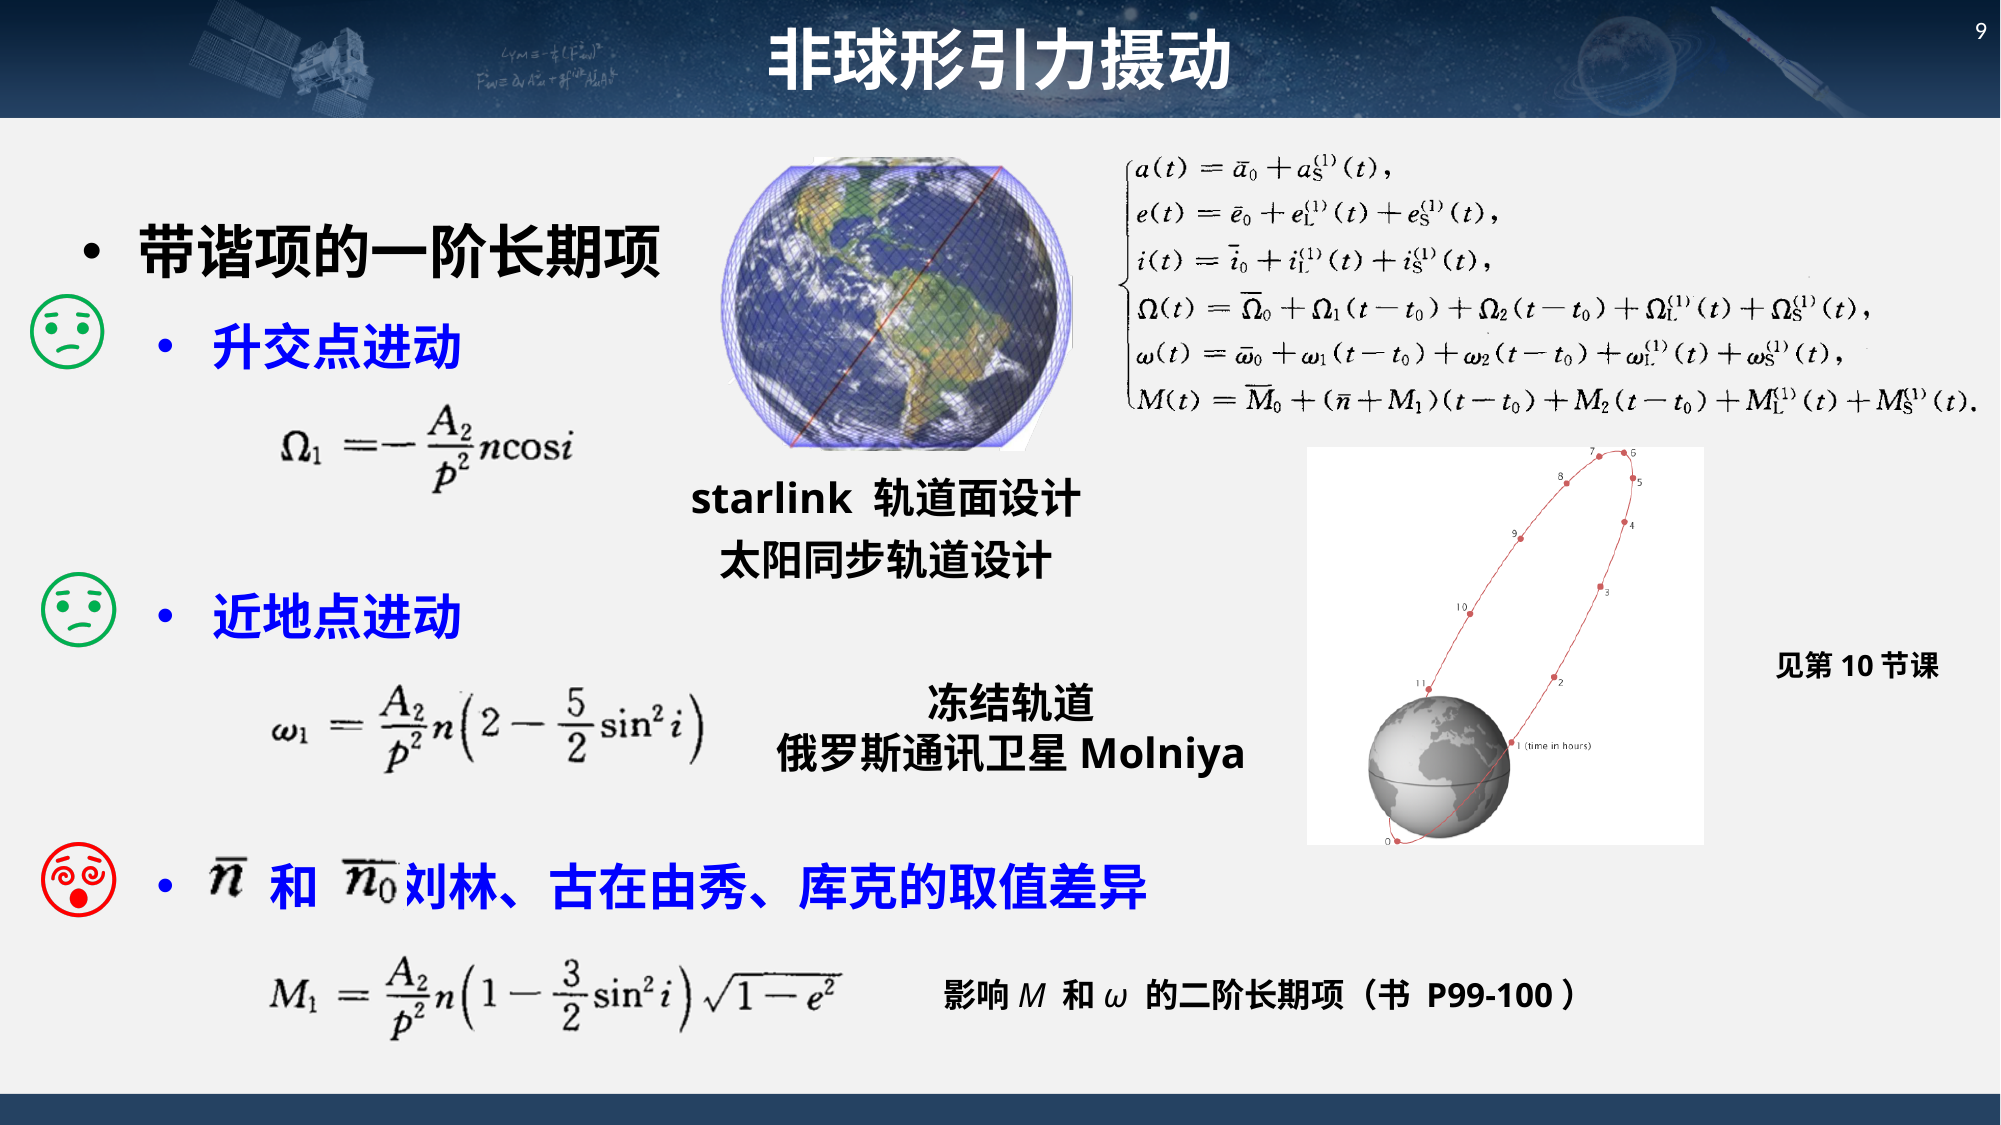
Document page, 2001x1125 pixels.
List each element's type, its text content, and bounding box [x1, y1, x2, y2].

picture [31, 562, 126, 657]
text_box 见第10节课 [1738, 639, 1976, 690]
picture [262, 941, 851, 1049]
picture [197, 844, 263, 909]
picture [1109, 148, 1984, 415]
text_box starlink 轨道面设计 太阳同步轨道设计 [609, 463, 1164, 592]
picture [330, 850, 407, 909]
text_box 非球形引力摄动 [0, 0, 2000, 117]
text_box 冻结轨道 俄罗斯通讯卫星Molniya [734, 669, 1289, 785]
text_box 影响M 和ω 的二阶长期项（书 P99-100） [896, 967, 1642, 1022]
picture [0, 0, 2001, 118]
picture [262, 670, 716, 785]
picture [713, 157, 1079, 451]
text_box 带谐项的一阶长期项 升交点进动 近地点进动 和 刘林、古在由秀、库克的取值差异 [66, 172, 1933, 923]
picture [31, 832, 126, 927]
picture [20, 284, 114, 379]
picture [1307, 447, 1704, 845]
picture [271, 400, 590, 508]
